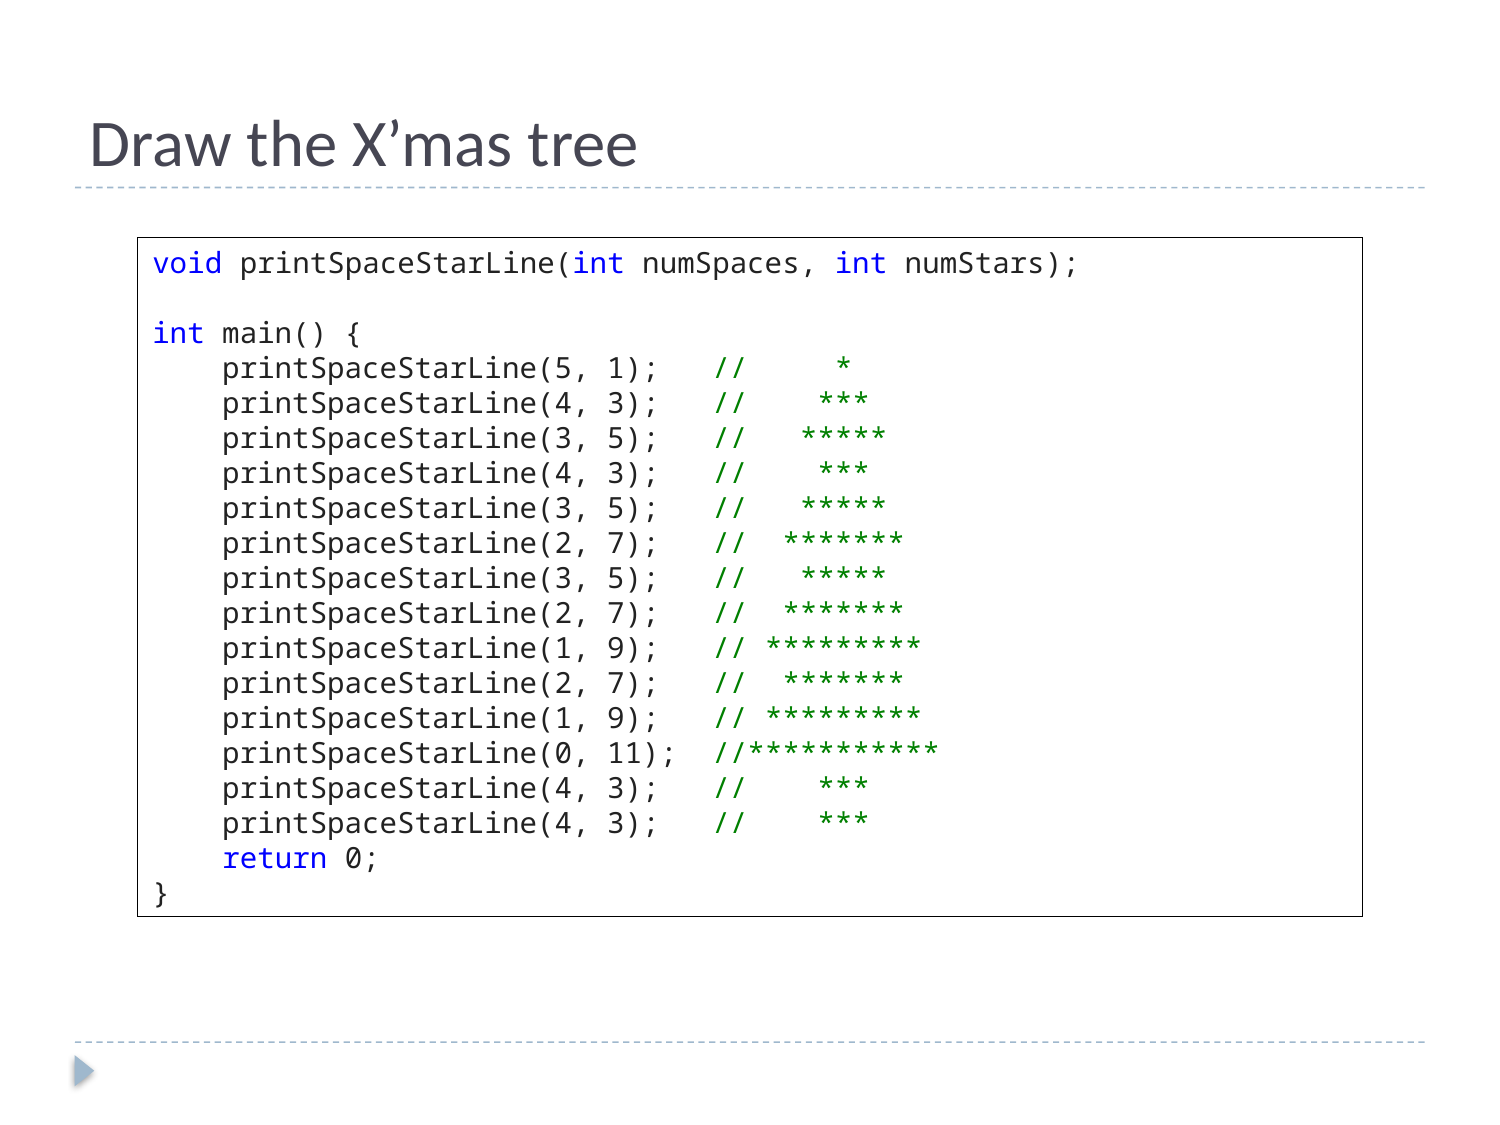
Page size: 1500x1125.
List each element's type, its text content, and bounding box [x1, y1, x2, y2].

text_box void printSpaceStarLine(int numSpaces, int numStars); int main() { printSpaceStarLine(5, 1); // * printSpaceStarLine(4, 3); // *** printSpaceStarLine(3, 5); // ***** printSpaceStarLine(4, 3); // *** printSpaceStarLine(3, 5); // ***** printSpaceStarLine(2, 7); // ******* printSpaceStarLine(3, 5); // ***** printSpaceStarLine(2, 7); // ******* printSpaceStarLine(1, 9); // ********* printSpaceStarLine(2, 7); // ******* printSpaceStarLine(1, 9); // ********* printSpaceStarLine(0, 11); //*********** printSpaceStarLine(4, 3); // *** printSpaceStarLine(4, 3); // *** return 0; } [137, 237, 1363, 917]
title Draw the X’mas tree [75, 24, 1425, 188]
